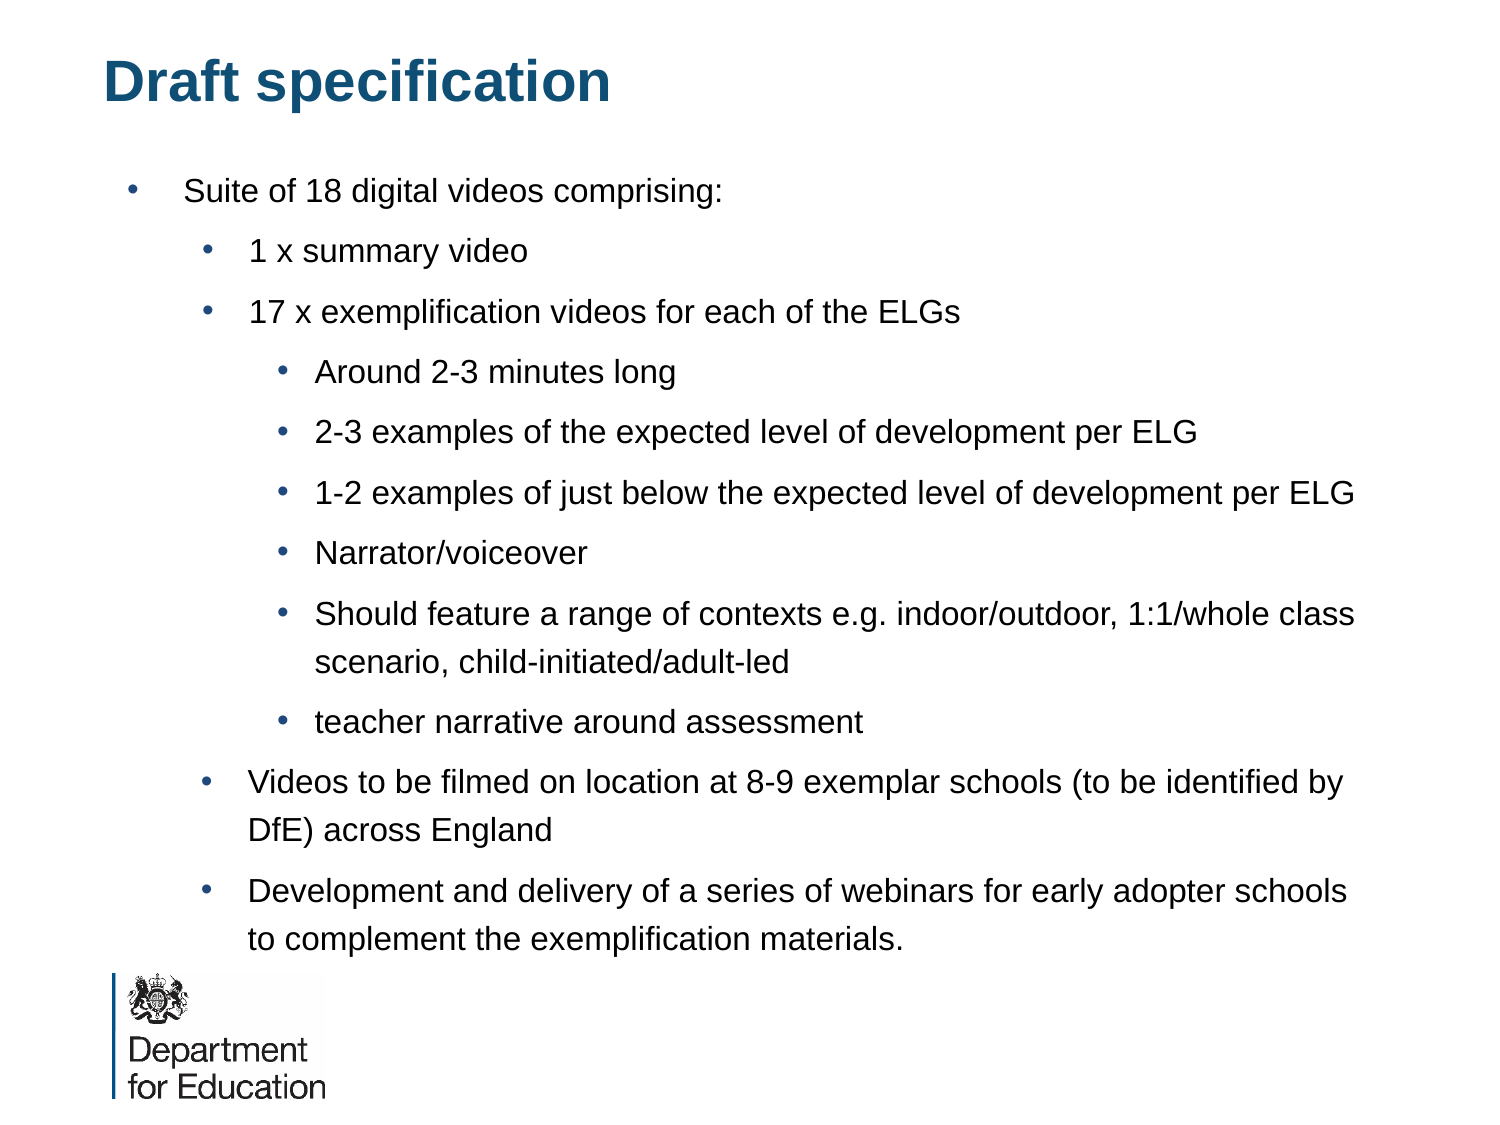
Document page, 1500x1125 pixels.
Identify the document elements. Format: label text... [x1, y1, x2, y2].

text_box Draft specification [88, 19, 1453, 138]
picture [112, 976, 325, 1099]
list Suite of 18 digital videos comprising: 1 x summary video 17 x exemplification videos for each of the ELGs Around 2-3 minutes long 2-3 examples of the expected level of development per ELG 1-2 examples of just below the expected level of development per ELG Narrator/voiceover Should feature a range of contexts e.g. indoor/outdoor, 1:1/whole class scenario, child-initiated/adult-led teacher narrative around assessment Videos to be filmed on location at 8-9 exemplar schools (to be identified by DfE) across England Development and delivery of a series of webinars for early adopter schools to complement the exemplification materials. [112, 113, 1388, 976]
